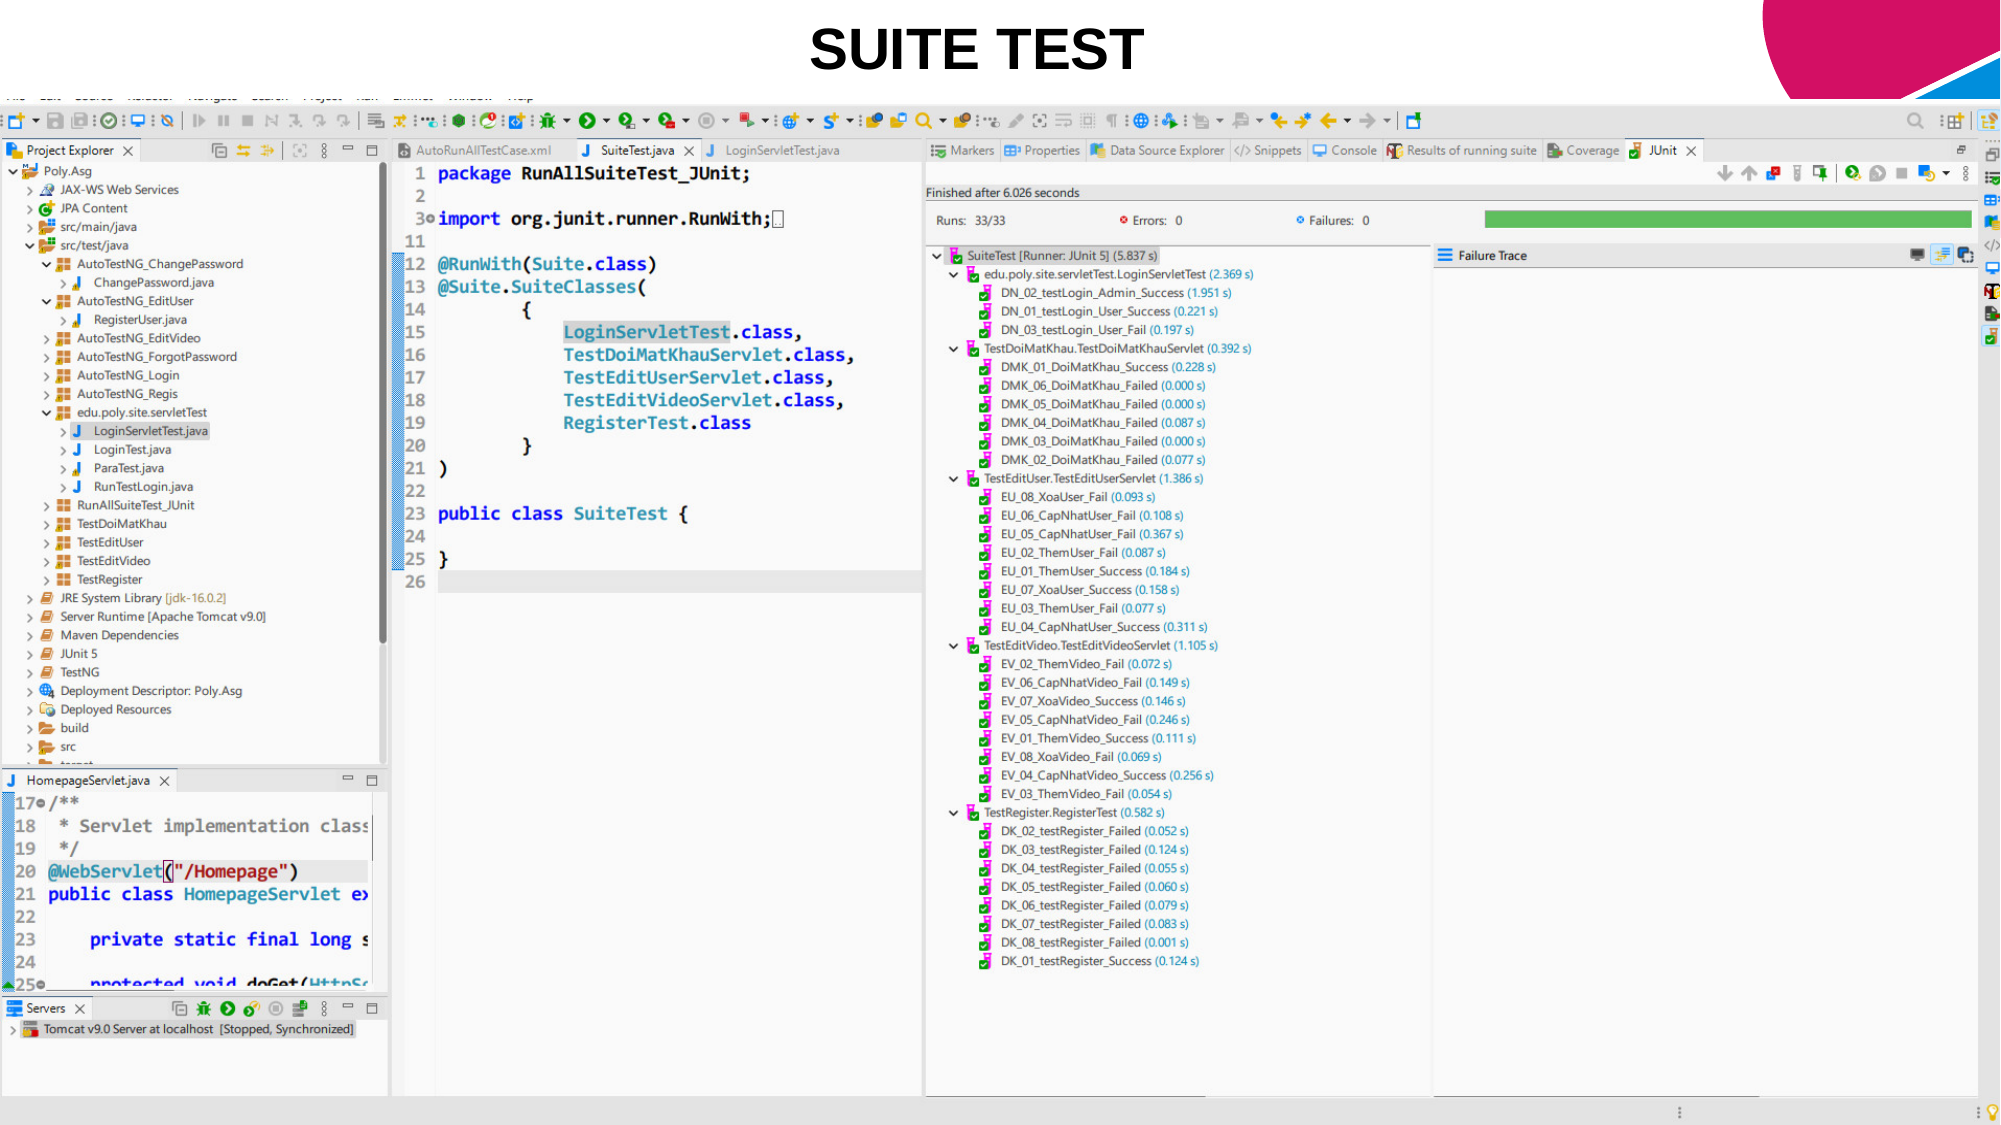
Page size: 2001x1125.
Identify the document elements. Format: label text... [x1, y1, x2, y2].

title SUITE TEST [794, 3, 1206, 99]
picture [0, 99, 2000, 1125]
